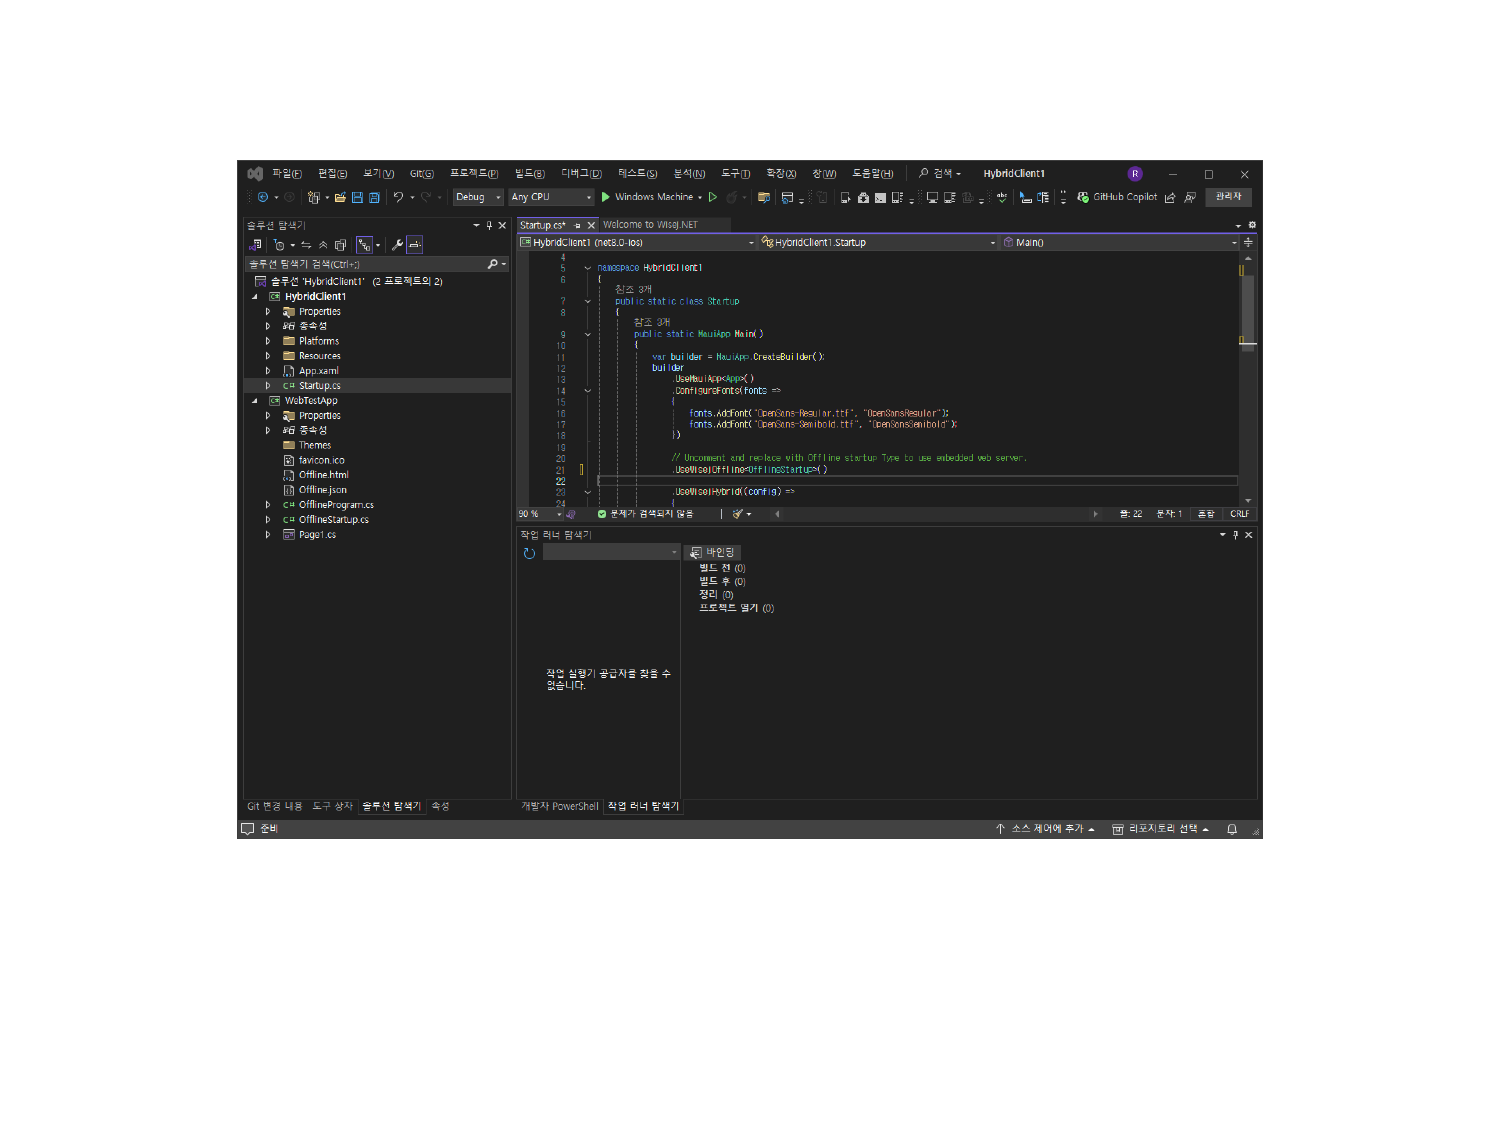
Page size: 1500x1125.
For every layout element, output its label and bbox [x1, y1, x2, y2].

picture [236, 160, 1264, 839]
